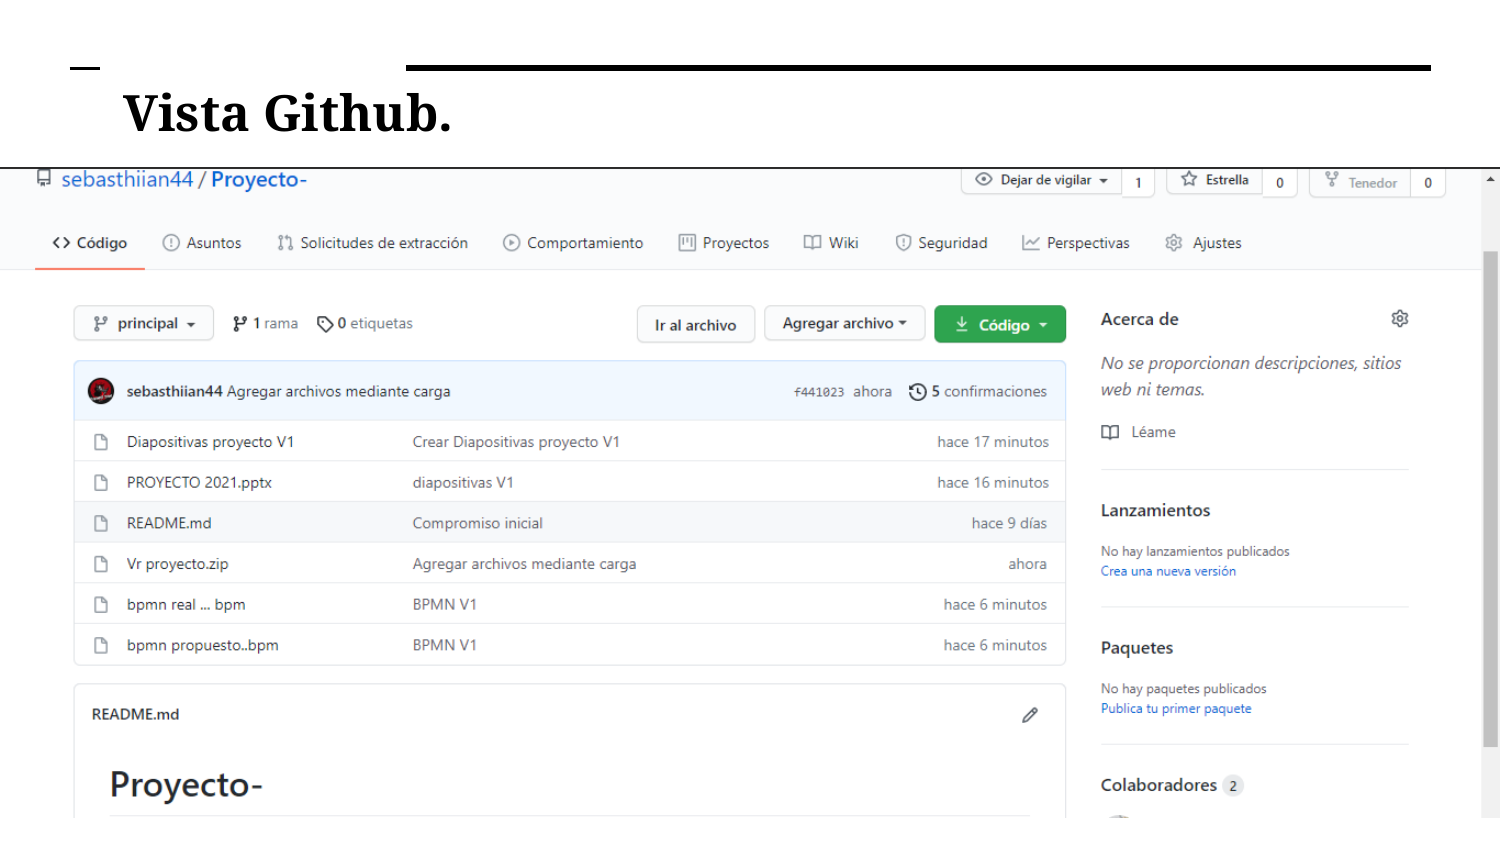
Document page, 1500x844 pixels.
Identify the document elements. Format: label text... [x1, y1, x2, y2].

title Vista Github. [108, 63, 1133, 165]
picture [0, 167, 1500, 818]
